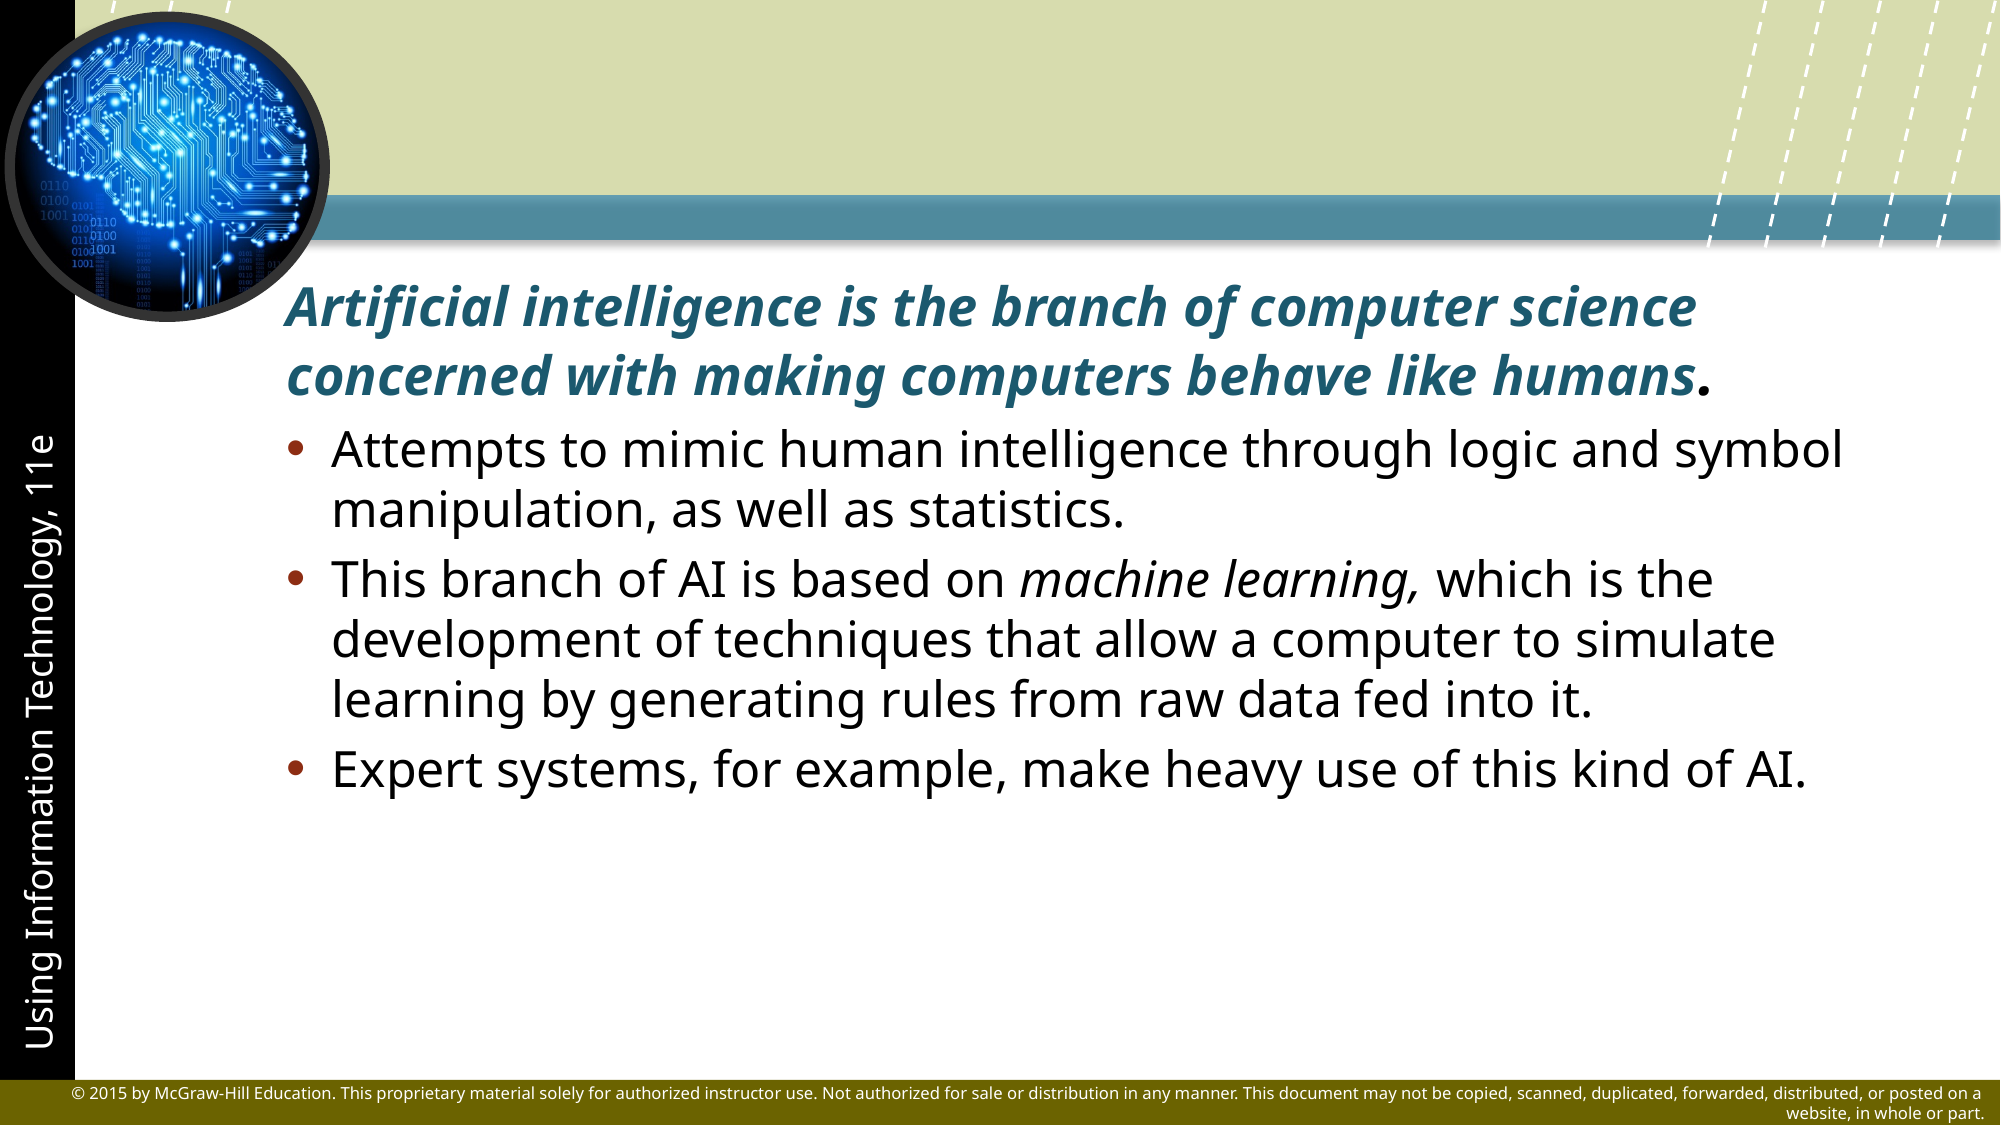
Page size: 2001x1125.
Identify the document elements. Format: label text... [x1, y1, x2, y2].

list Artificial intelligence is the branch of computer science concerned with making computers behave like humans. Attempts to mimic human intelligence through logic and symbol manipulation, as well as statistics. This branch of AI is based on machine learning, which is the development of techniques that allow a computer to simulate learning by generating rules from raw data fed into it. Expert systems, for example, make heavy use of this kind of AI. [271, 264, 1900, 1078]
picture [9, 16, 325, 317]
